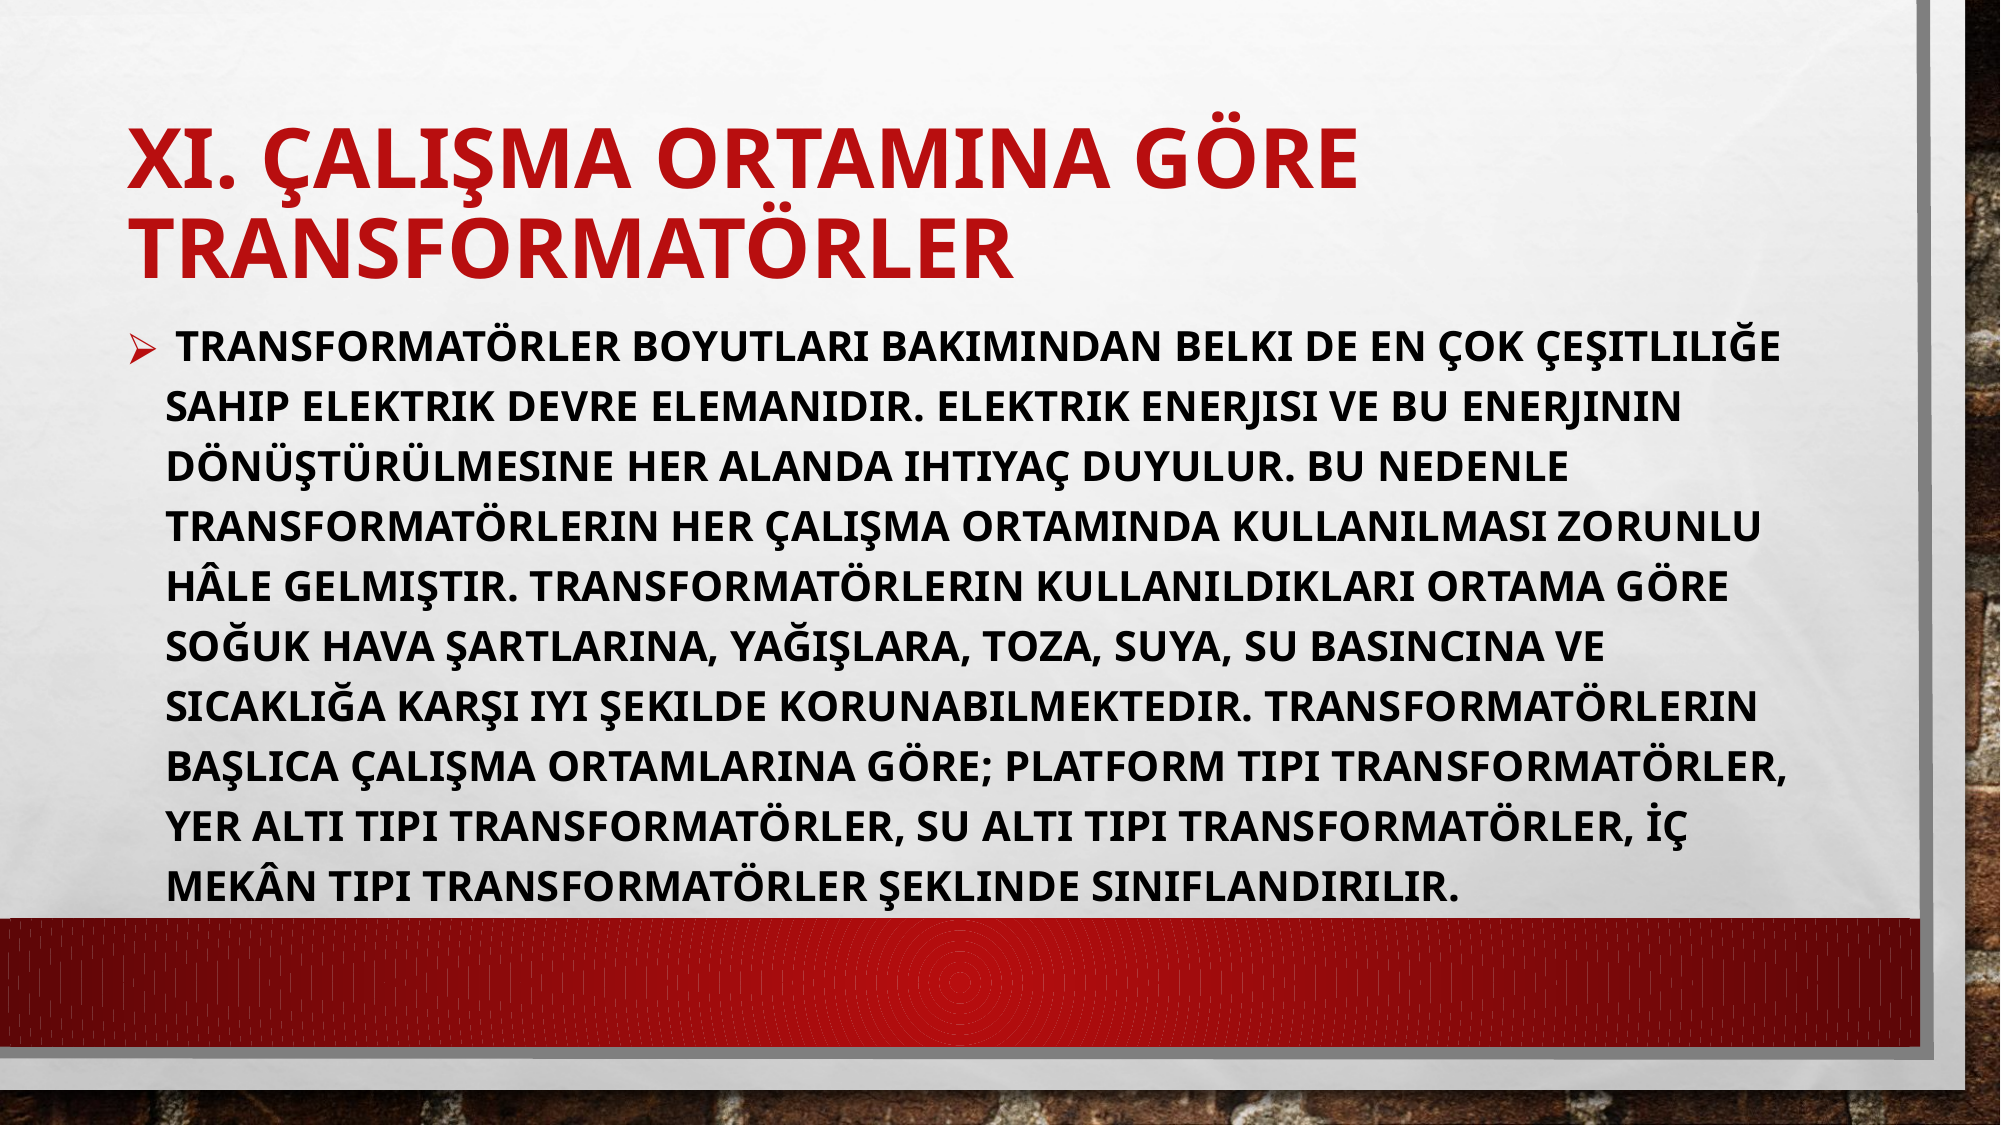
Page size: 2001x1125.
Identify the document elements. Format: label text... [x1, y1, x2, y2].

picture [0, 0, 2001, 1125]
picture [0, 0, 1919, 918]
list TRANSFORMATÖRLER BOYUTLARI BAKIMINDAN BELKI DE EN ÇOK ÇEŞITLILIĞE SAHIP ELEKTRIK DEVRE ELEMANIDIR. ELEKTRIK ENERJISI VE BU ENERJININ DÖNÜŞTÜRÜLMESINE HER ALANDA IHTIYAÇ DUYULUR. BU NEDENLE TRANSFORMATÖRLERIN HER ÇALIŞMA ORTAMINDA KULLANILMASI ZORUNLU HÂLE GELMIŞTIR. TRANSFORMATÖRLERIN KULLANILDIKLARI ORTAMA GÖRE SOĞUK HAVA ŞARTLARINA, YAĞIŞLARA, TOZA, SUYA, SU BASINCINA VE SICAKLIĞA KARŞI IYI ŞEKILDE KORUNABILMEKTEDIR. TRANSFORMATÖRLERIN BAŞLICA ÇALIŞMA ORTAMLARINA GÖRE; PLATFORM TIPI TRANSFORMATÖRLER, YER ALTI TIPI TRANSFORMATÖRLER, SU ALTI TIPI TRANSFORMATÖRLER, İÇ MEKÂN TIPI TRANSFORMATÖRLER ŞEKLINDE SINIFLANDIRILIR. [112, 338, 1818, 882]
title XI. ÇALIŞMA ORTAMINA GÖRE TRANSFORMATÖRLER [112, 112, 1818, 302]
